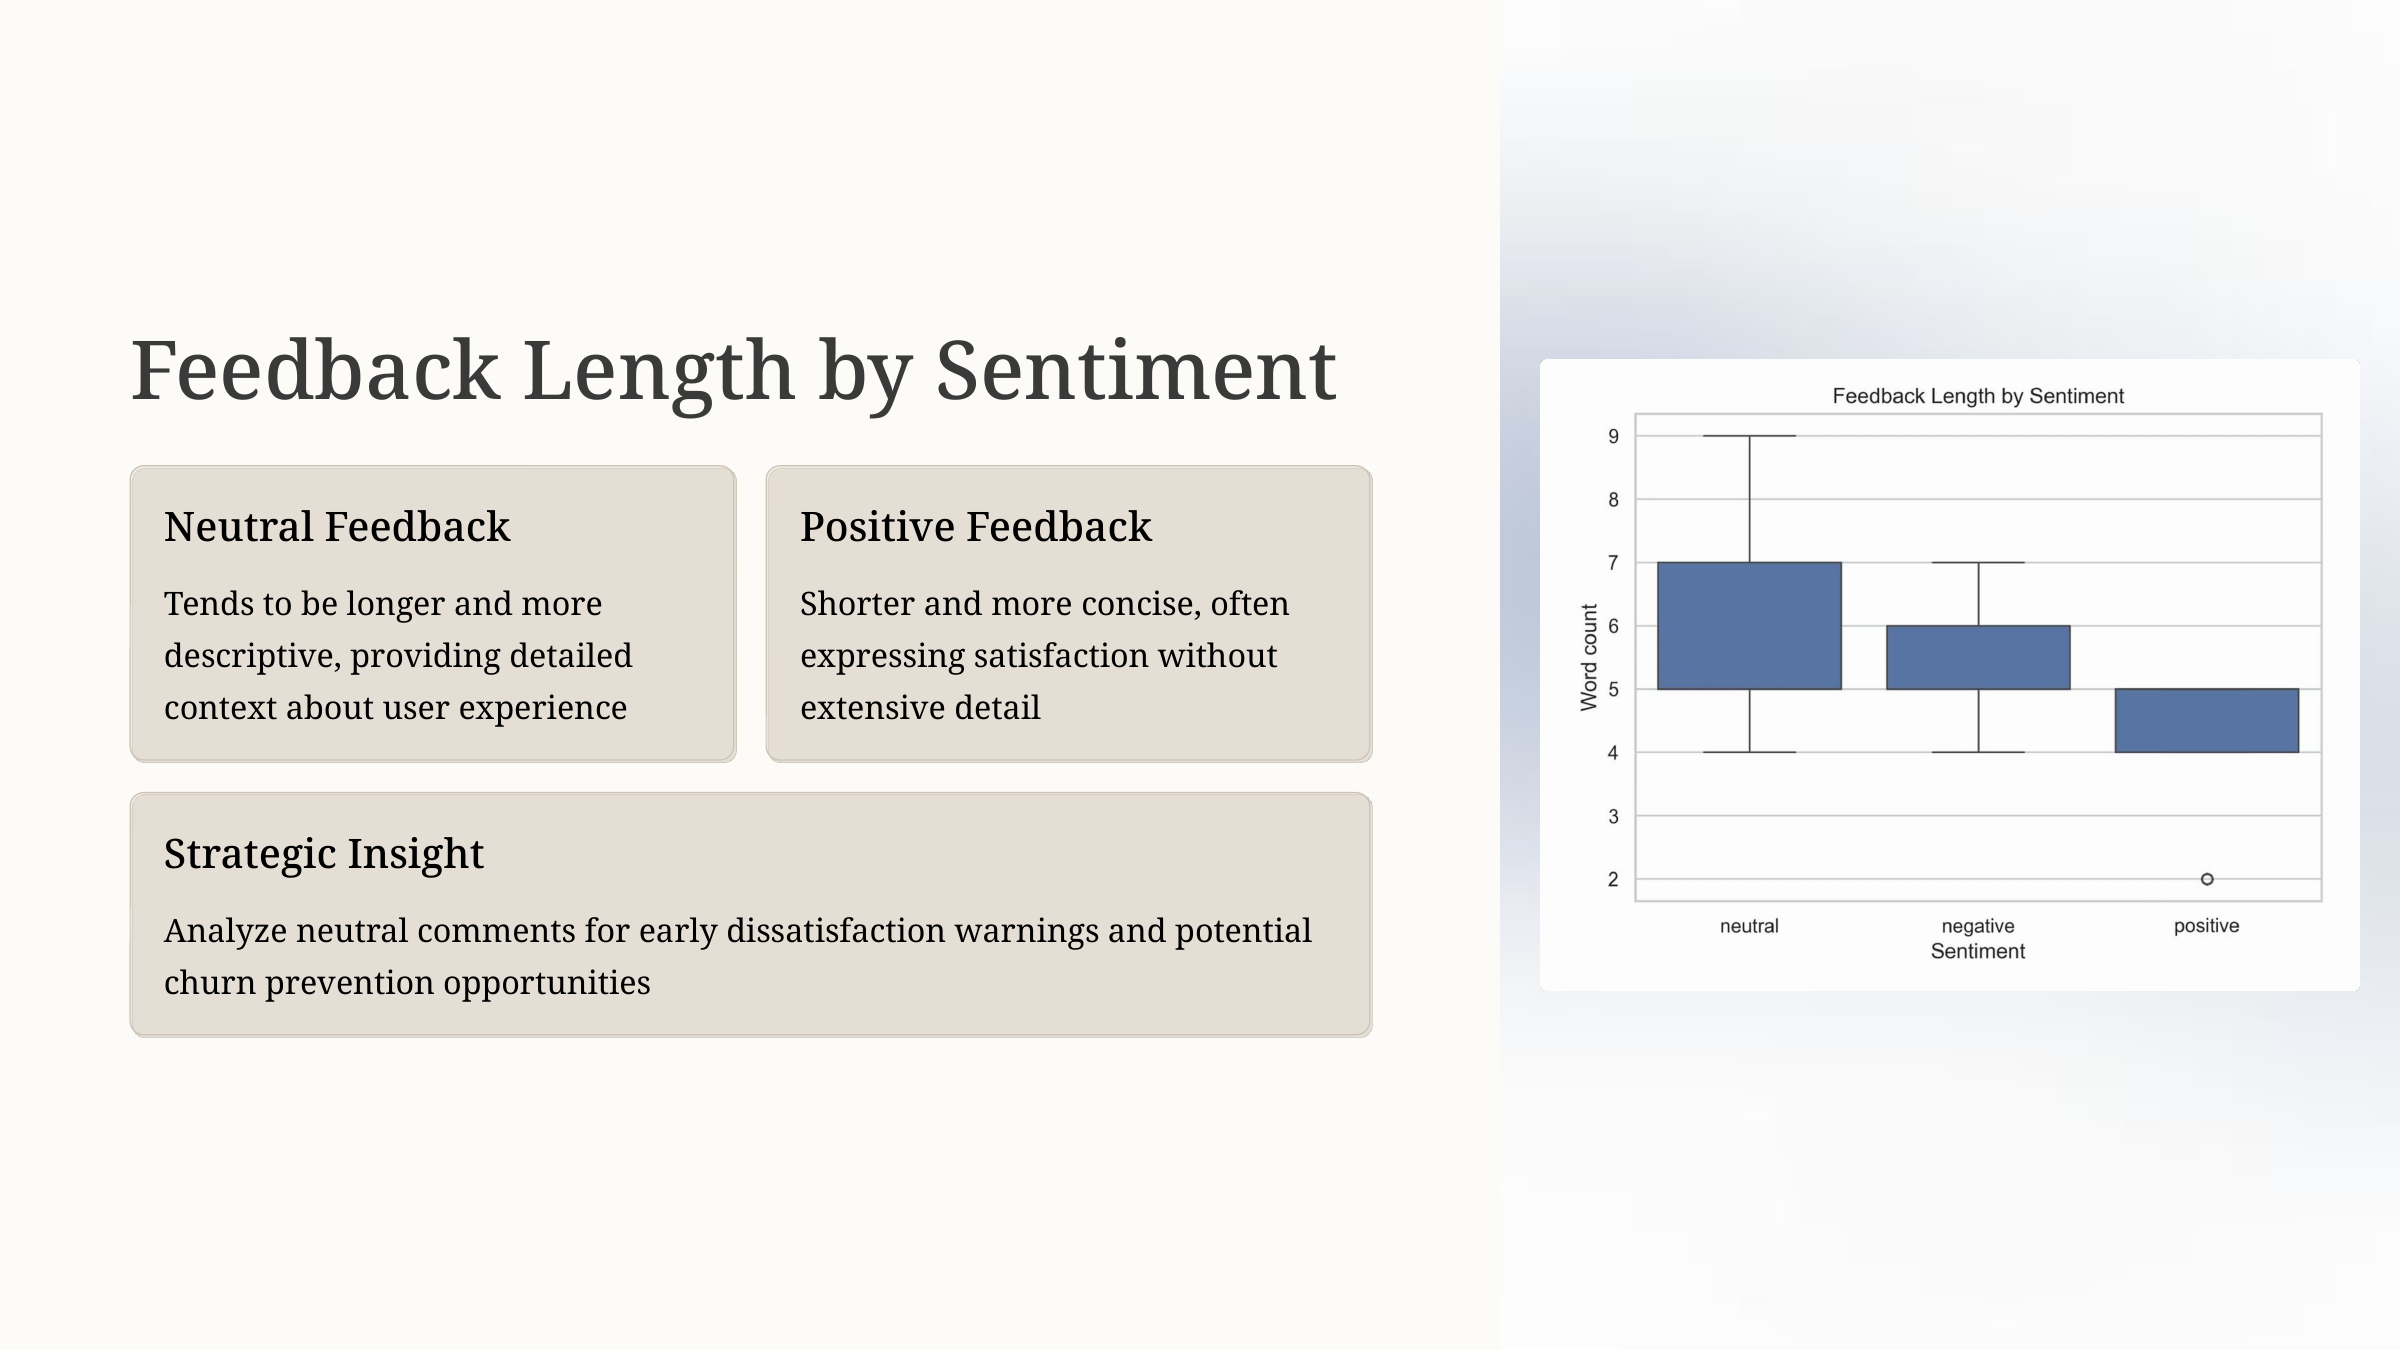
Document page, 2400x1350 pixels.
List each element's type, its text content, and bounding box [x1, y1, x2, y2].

text_box Positive Feedback [800, 499, 1207, 551]
text_box [130, 465, 734, 761]
text_box Neutral Feedback [163, 499, 571, 551]
text_box Tends to be longer and more descriptive, providing detailed context about user experience [163, 569, 700, 727]
text_box [766, 465, 1370, 761]
text_box Strategic Insight [163, 826, 571, 878]
text_box Feedback Length by Sentiment [130, 315, 1341, 417]
text_box [130, 792, 1370, 1035]
text_box Shorter and more concise, often expressing satisfaction without extensive detail [800, 569, 1336, 727]
text_box Analyze neutral comments for early dissatisfaction warnings and potential churn prevention opportunities [163, 896, 1336, 1001]
picture [1499, 0, 2400, 1350]
